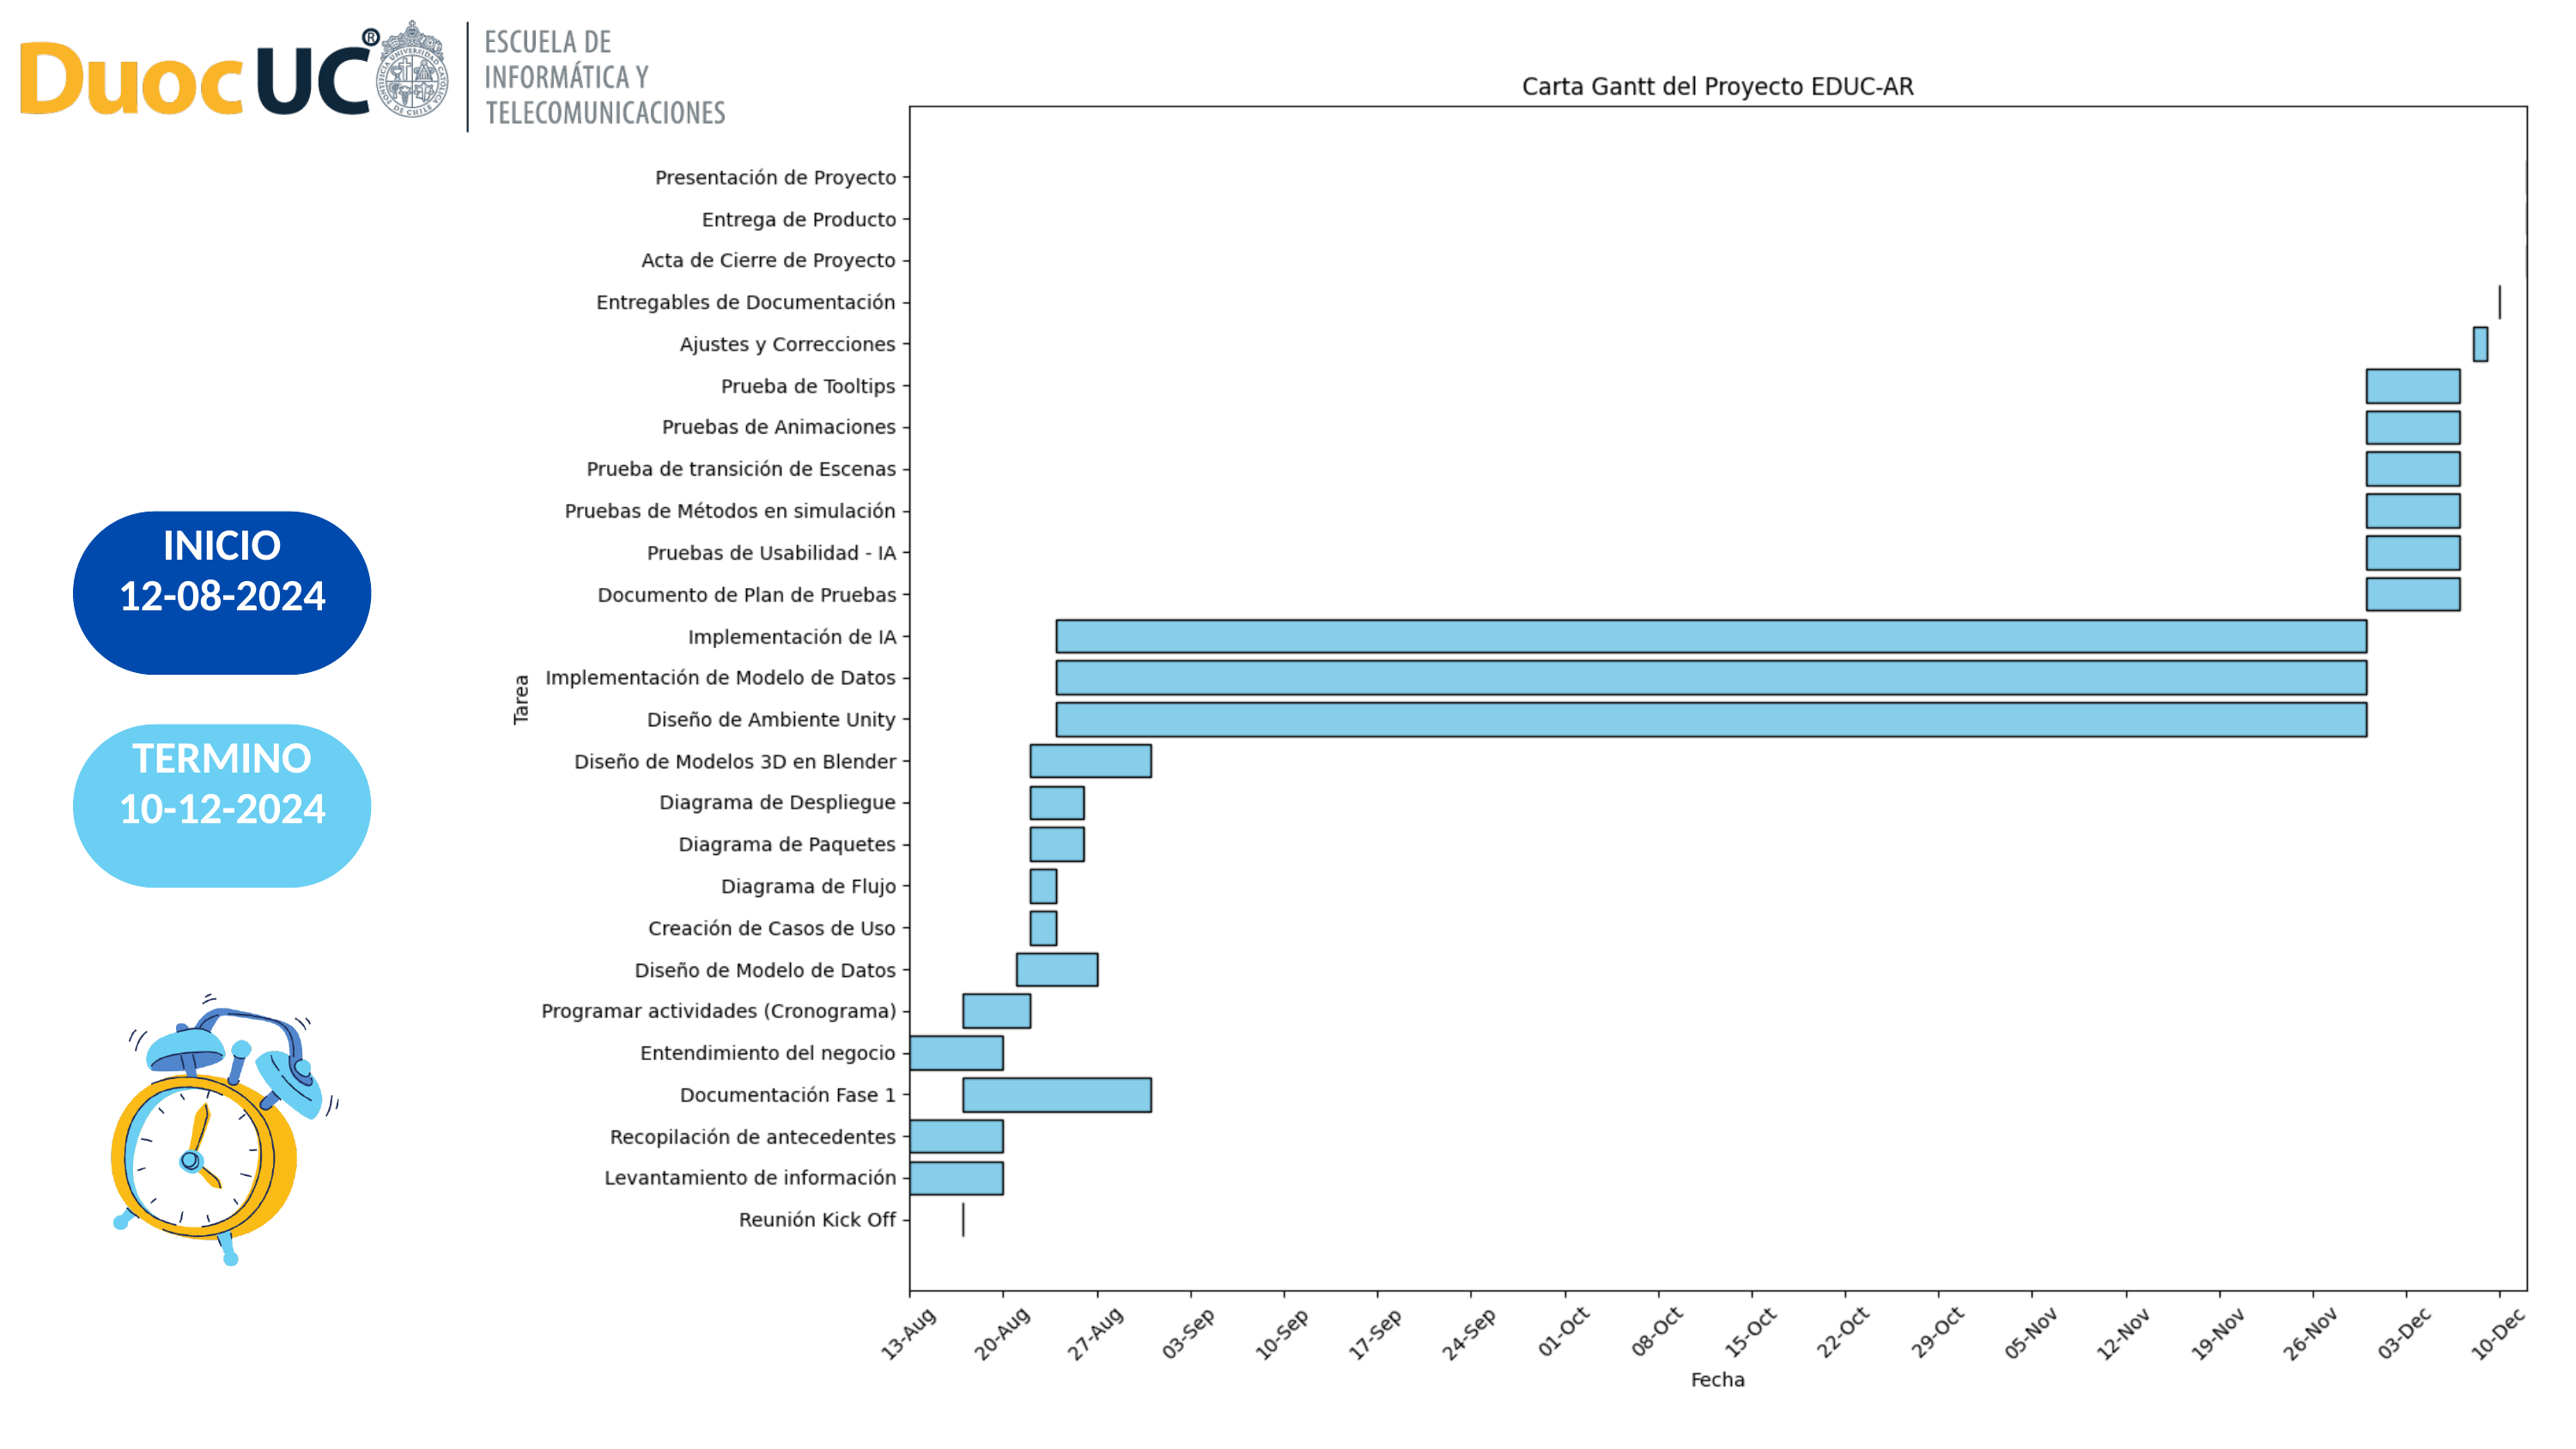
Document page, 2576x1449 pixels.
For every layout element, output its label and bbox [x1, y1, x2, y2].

text_box [72, 724, 372, 888]
text_box [17, 0, 726, 145]
text_box [501, 63, 2543, 1404]
text_box [105, 993, 339, 1266]
text_box [72, 511, 372, 676]
